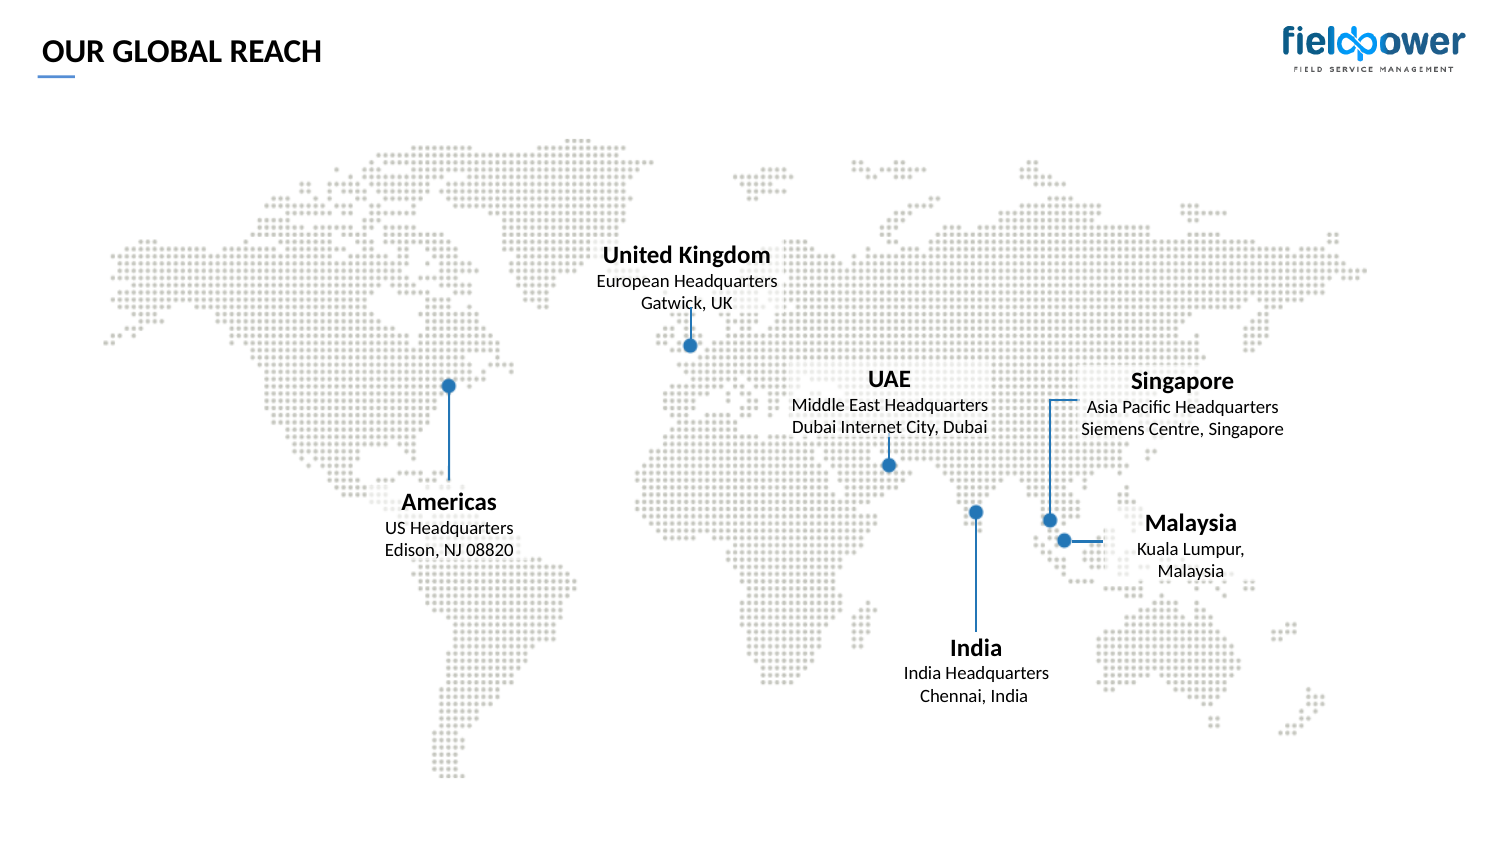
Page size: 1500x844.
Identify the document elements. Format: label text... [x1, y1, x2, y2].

text_box OUR GLOBAL REACH [27, 21, 338, 77]
text_box [35, 73, 77, 80]
picture [1281, 21, 1467, 76]
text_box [80, 108, 1410, 805]
